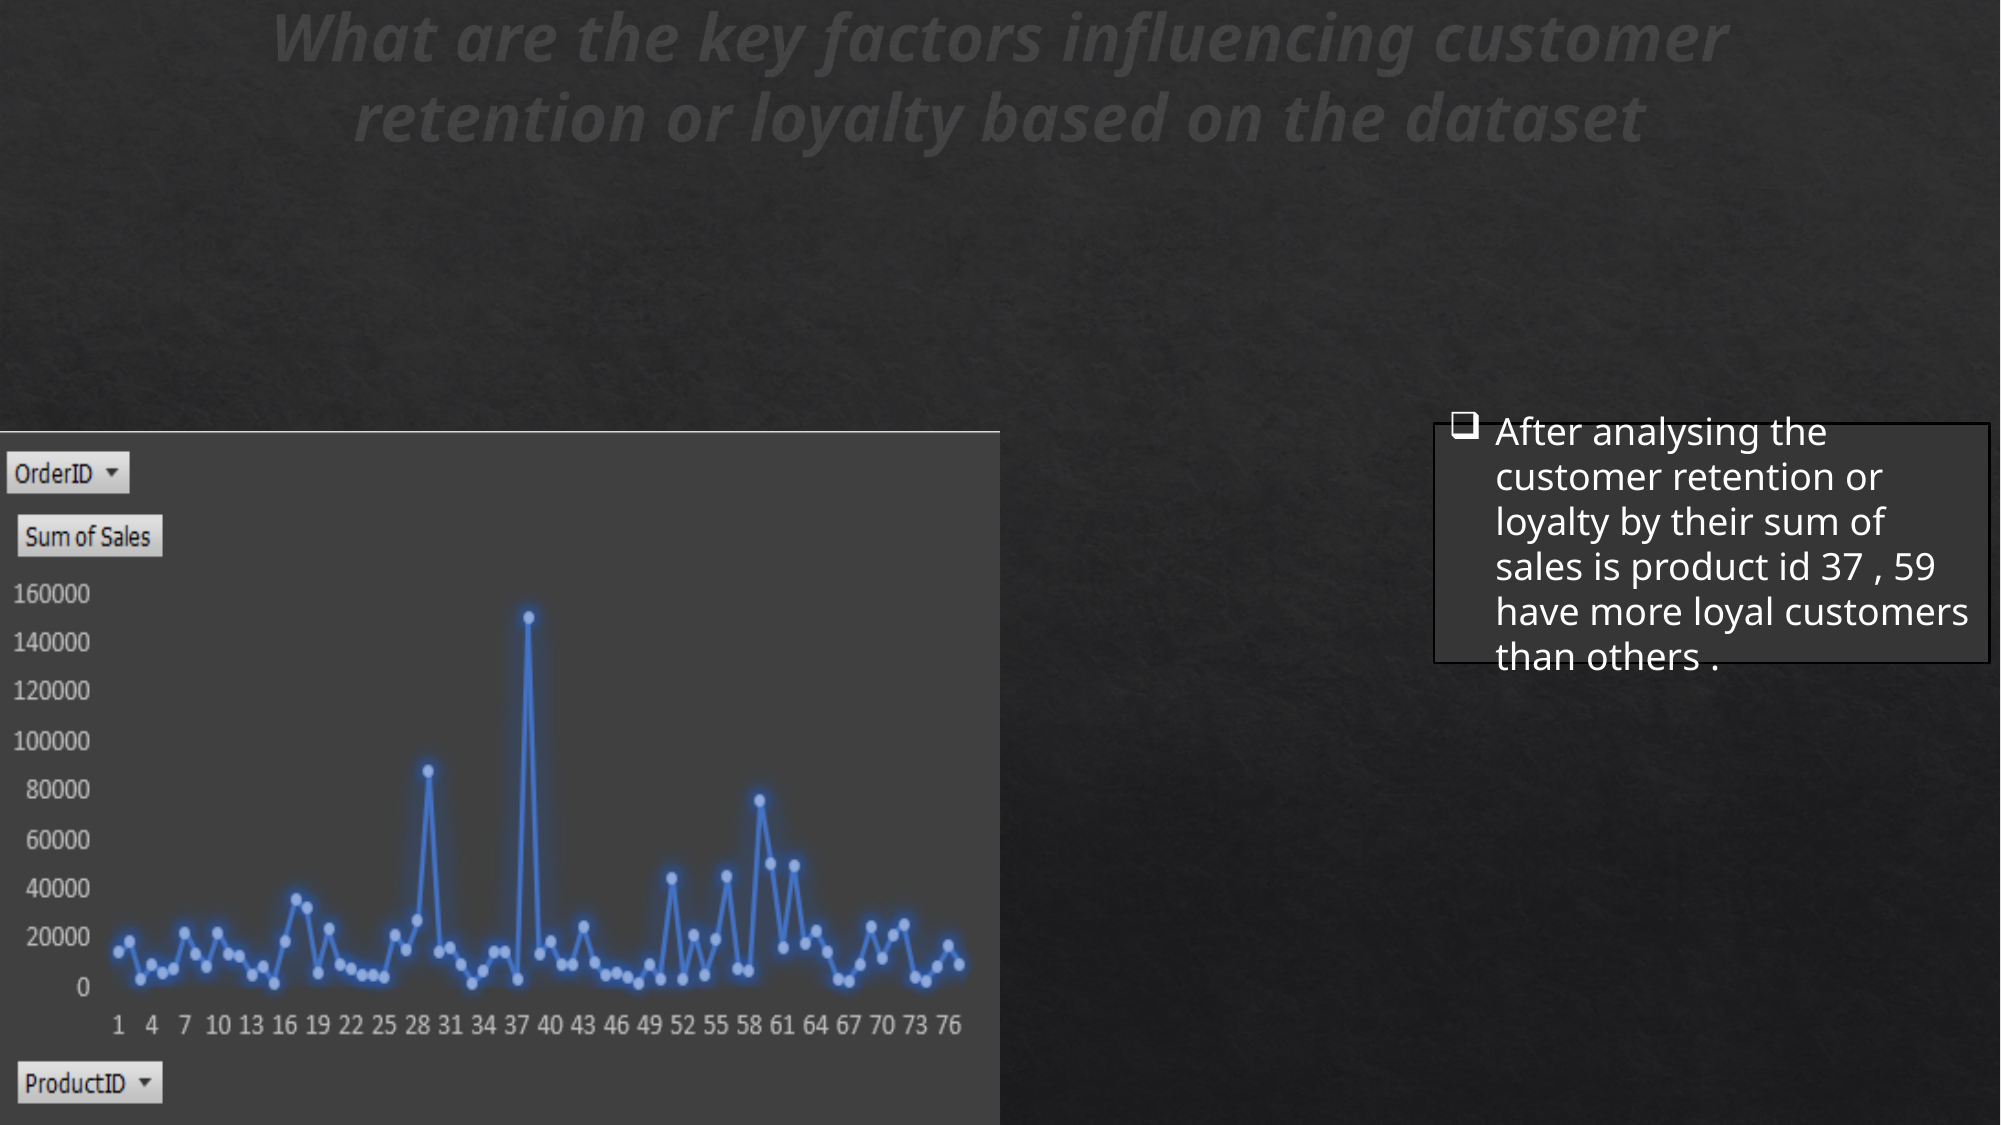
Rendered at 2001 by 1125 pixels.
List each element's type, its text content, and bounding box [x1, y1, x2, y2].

text_box After analysing the customer retention or loyalty by their sum of sales is product id 37 , 59 have more loyal customers than others . [1433, 422, 1991, 664]
picture [0, 431, 1001, 1125]
title What are the key factors influencing customer retention or loyalty based on the dataset [150, 0, 1850, 150]
